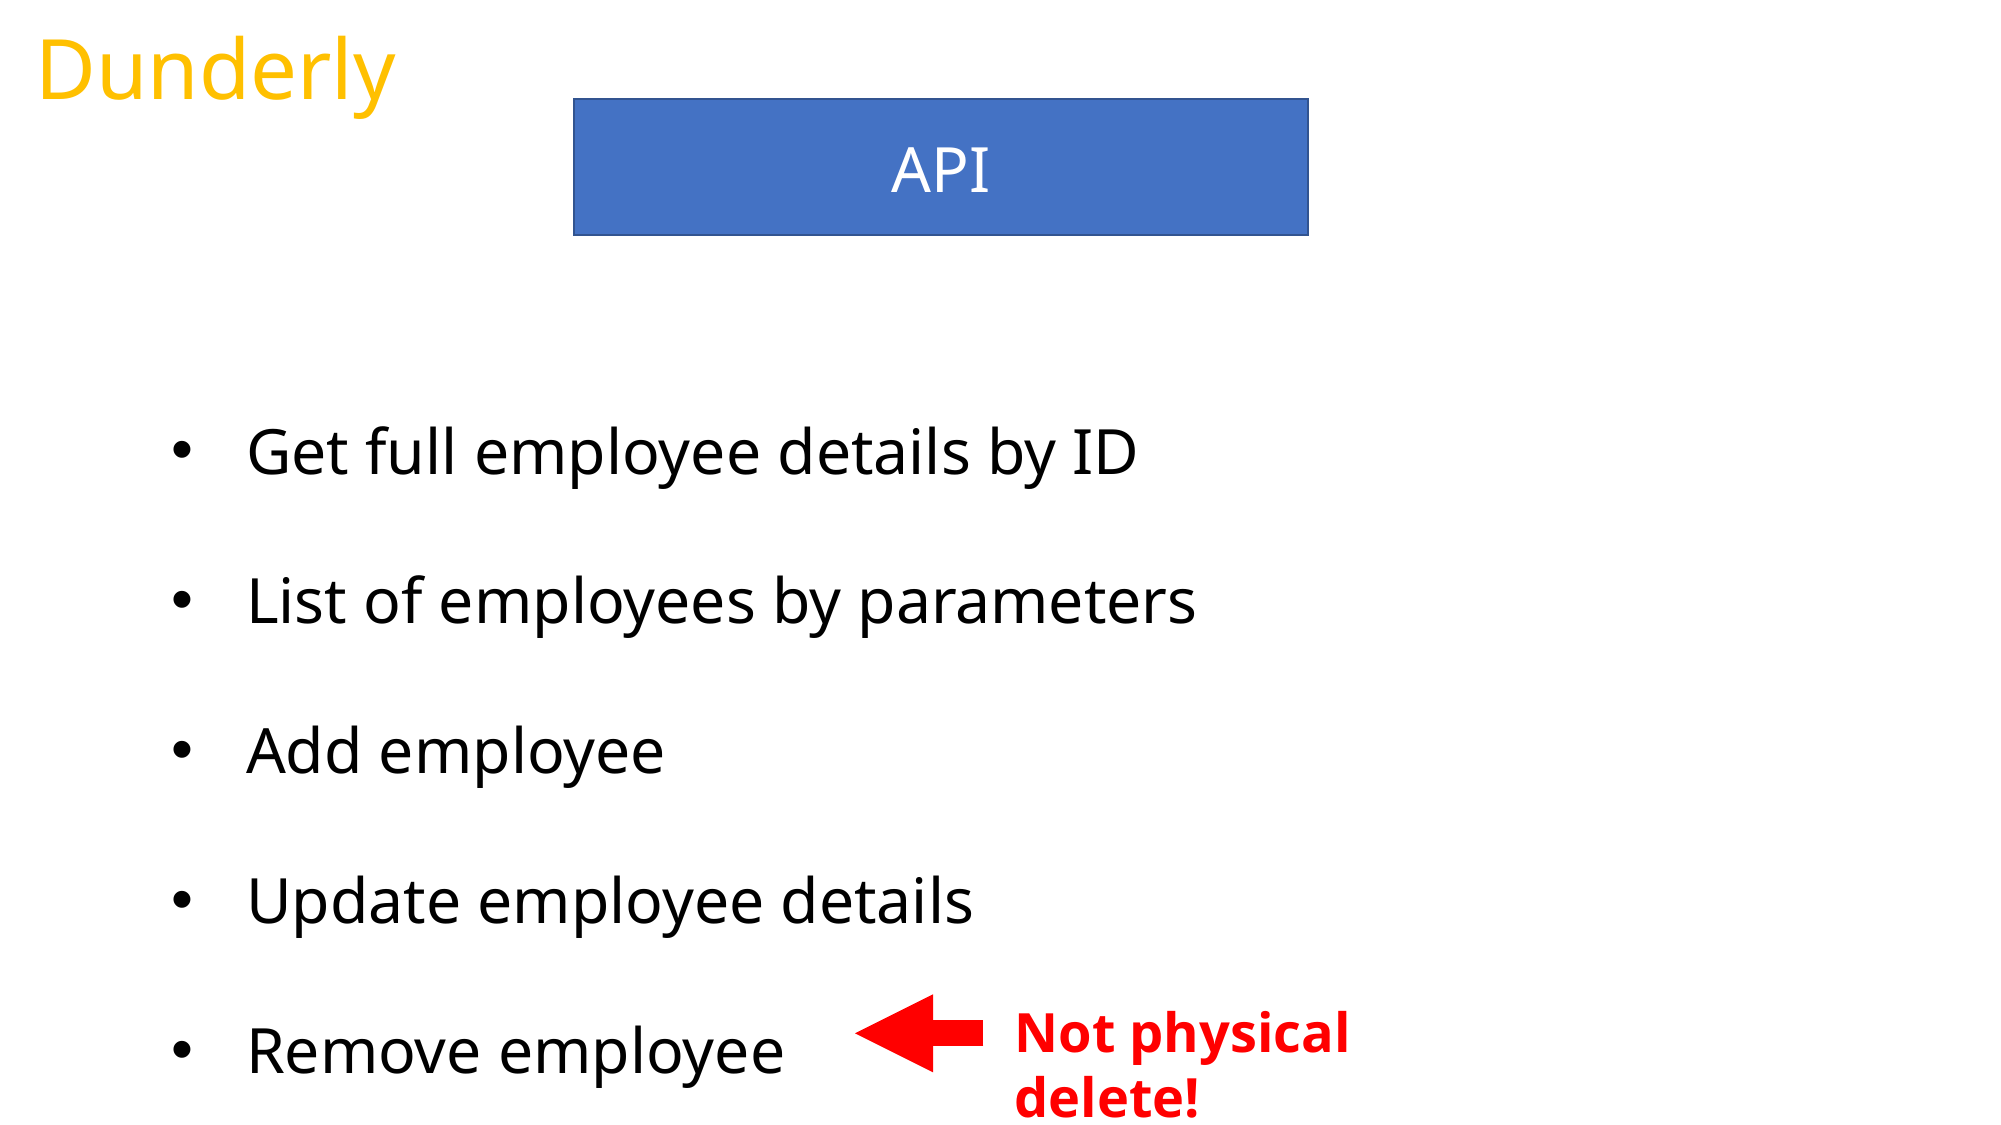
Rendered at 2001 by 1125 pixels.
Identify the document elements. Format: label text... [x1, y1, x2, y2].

text_box Not physical delete! [999, 990, 1510, 1125]
text_box API [573, 98, 1309, 236]
text_box Get full employee details by ID List of employees by parameters Add employee Update employee details Remove employee [156, 329, 1428, 1094]
text_box Dunderly [20, 8, 434, 124]
